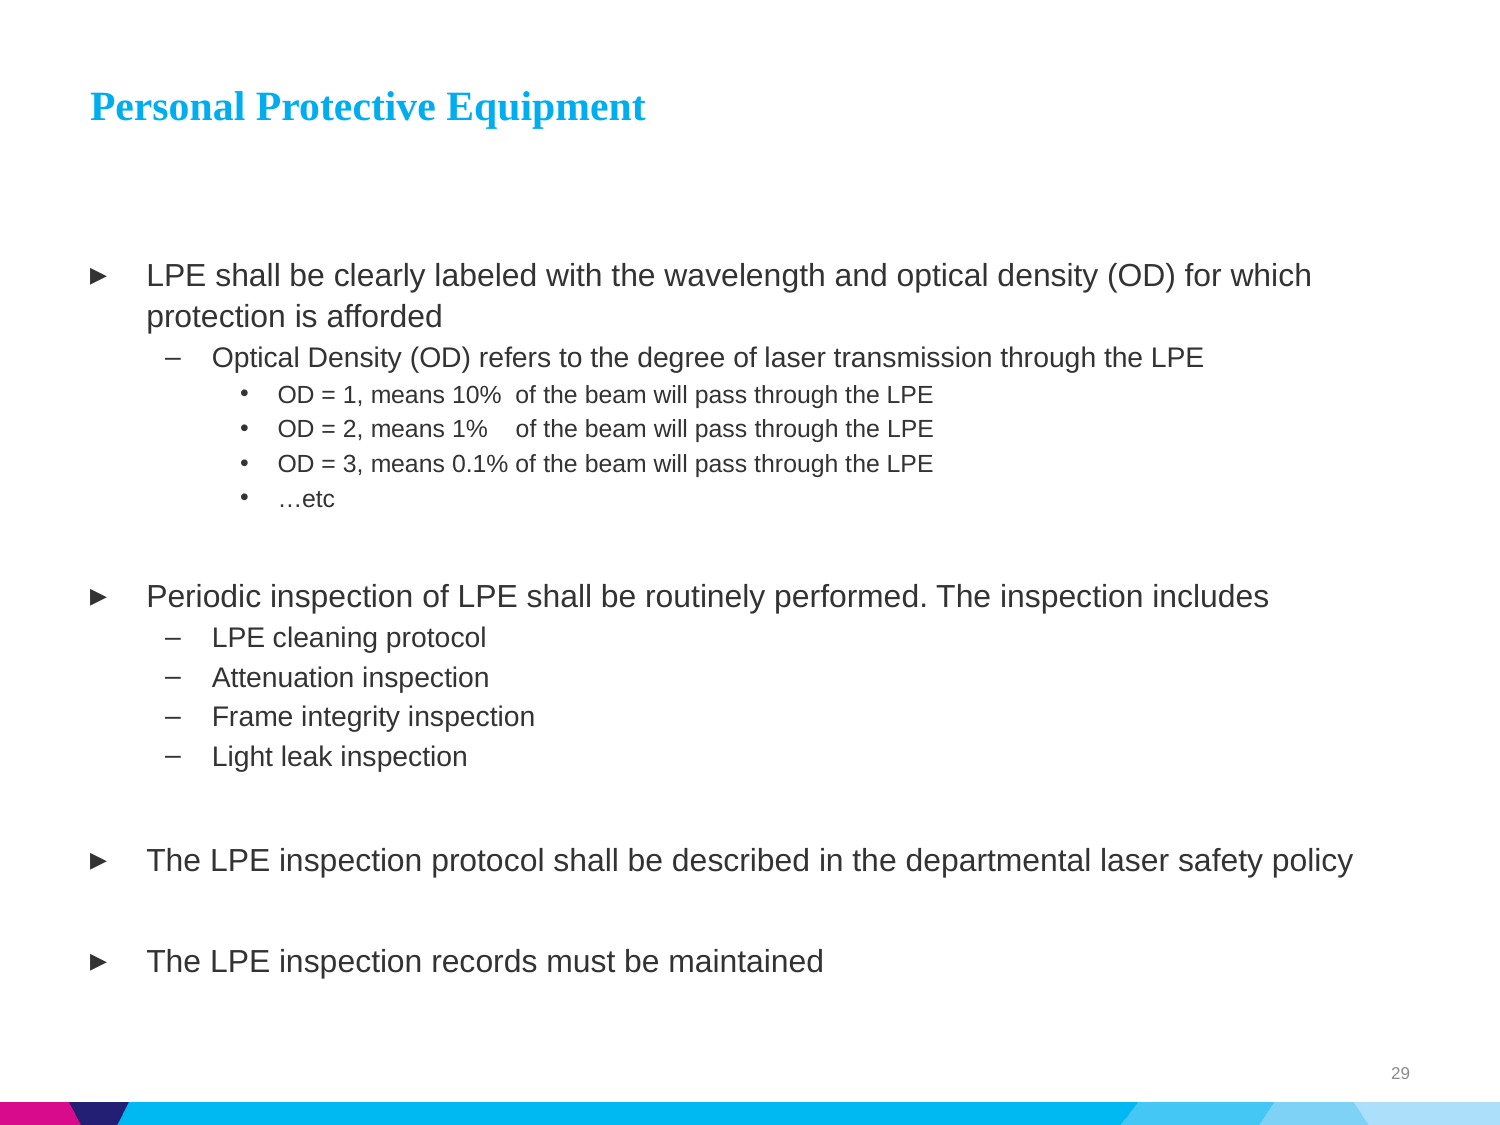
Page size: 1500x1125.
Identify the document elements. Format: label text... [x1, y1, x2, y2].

title Personal Protective Equipment [75, 71, 1425, 175]
picture [0, 1102, 127, 1125]
slide_number 29 [1074, 1042, 1425, 1103]
list LPE shall be clearly labeled with the wavelength and optical density (OD) for which protection is afforded Optical Density (OD) refers to the degree of laser transmission through the LPE OD = 1, means 10% of the beam will pass through the LPE OD = 2, means 1% of the beam will pass through the LPE OD = 3, means 0.1% of the beam will pass through the LPE …etc Periodic inspection of LPE shall be routinely performed. The inspection includes LPE cleaning protocol Attenuation inspection Frame integrity inspection Light leak inspection The LPE inspection protocol shall be described in the departmental laser safety policy The LPE inspection records must be maintained [75, 244, 1425, 988]
picture [1122, 1102, 1500, 1125]
